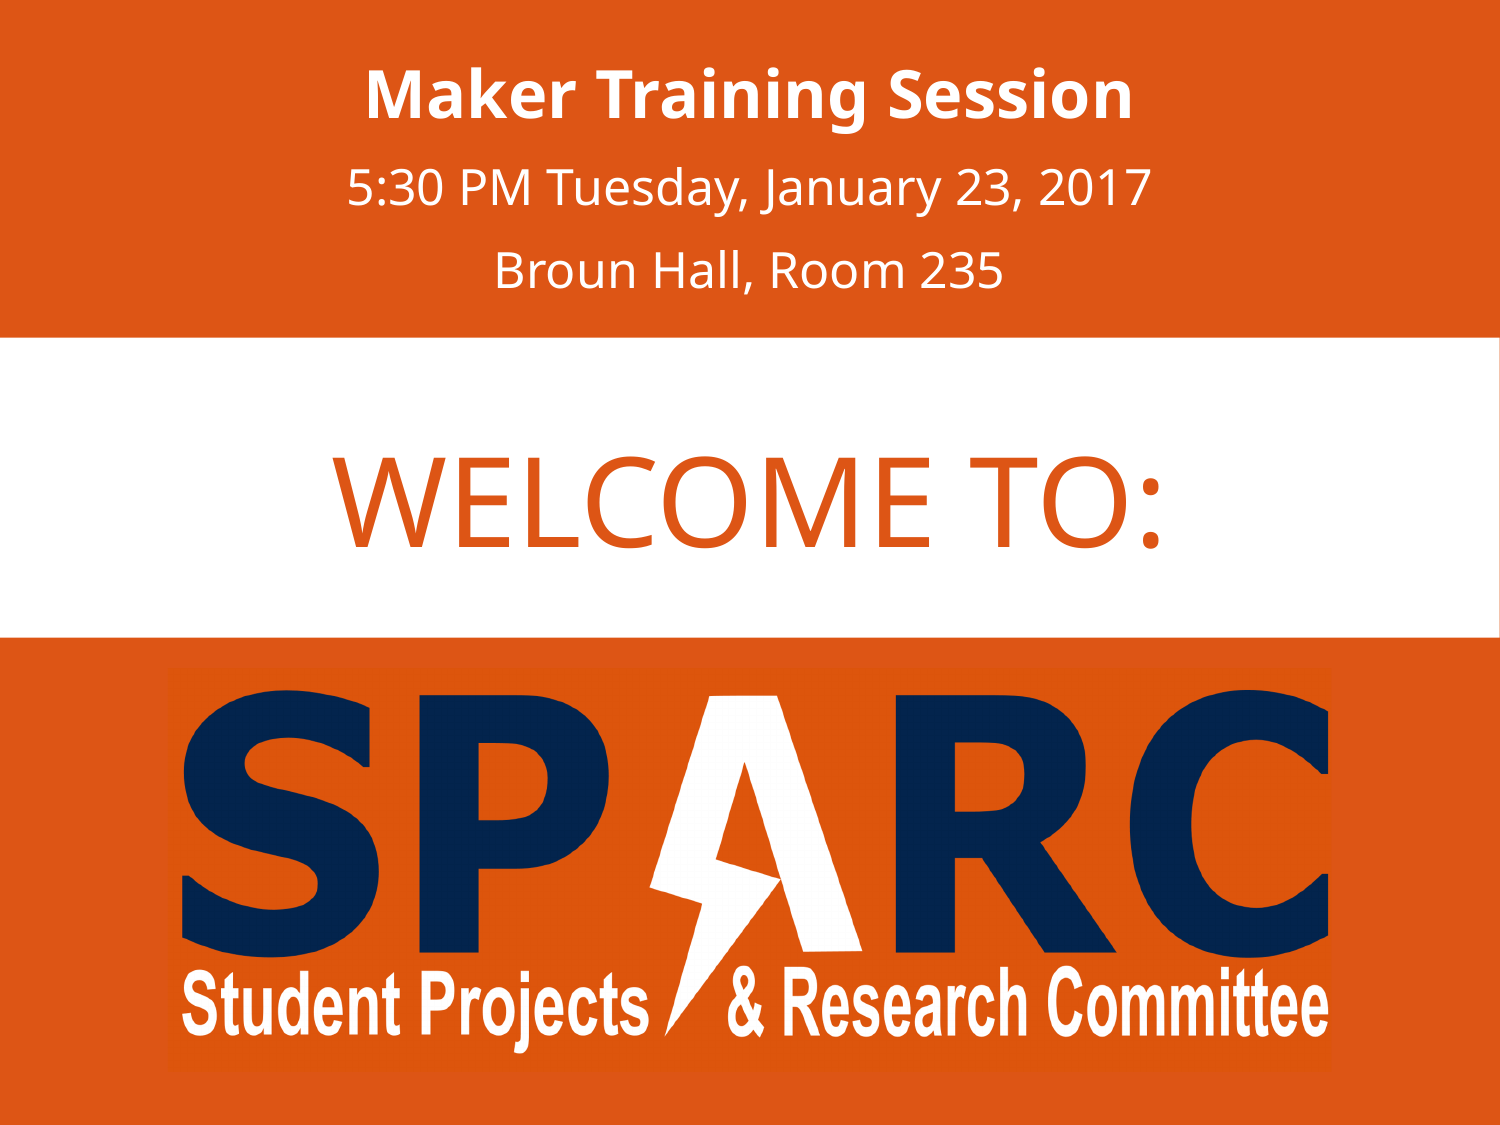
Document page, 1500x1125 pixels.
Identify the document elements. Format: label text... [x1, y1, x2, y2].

title Welcome to: [136, 331, 1363, 691]
picture [167, 668, 1332, 1072]
subtitle Maker Training Session 5:30 PM Tuesday, January 23, 2017 Broun Hall, Room 235 [210, 53, 1289, 312]
